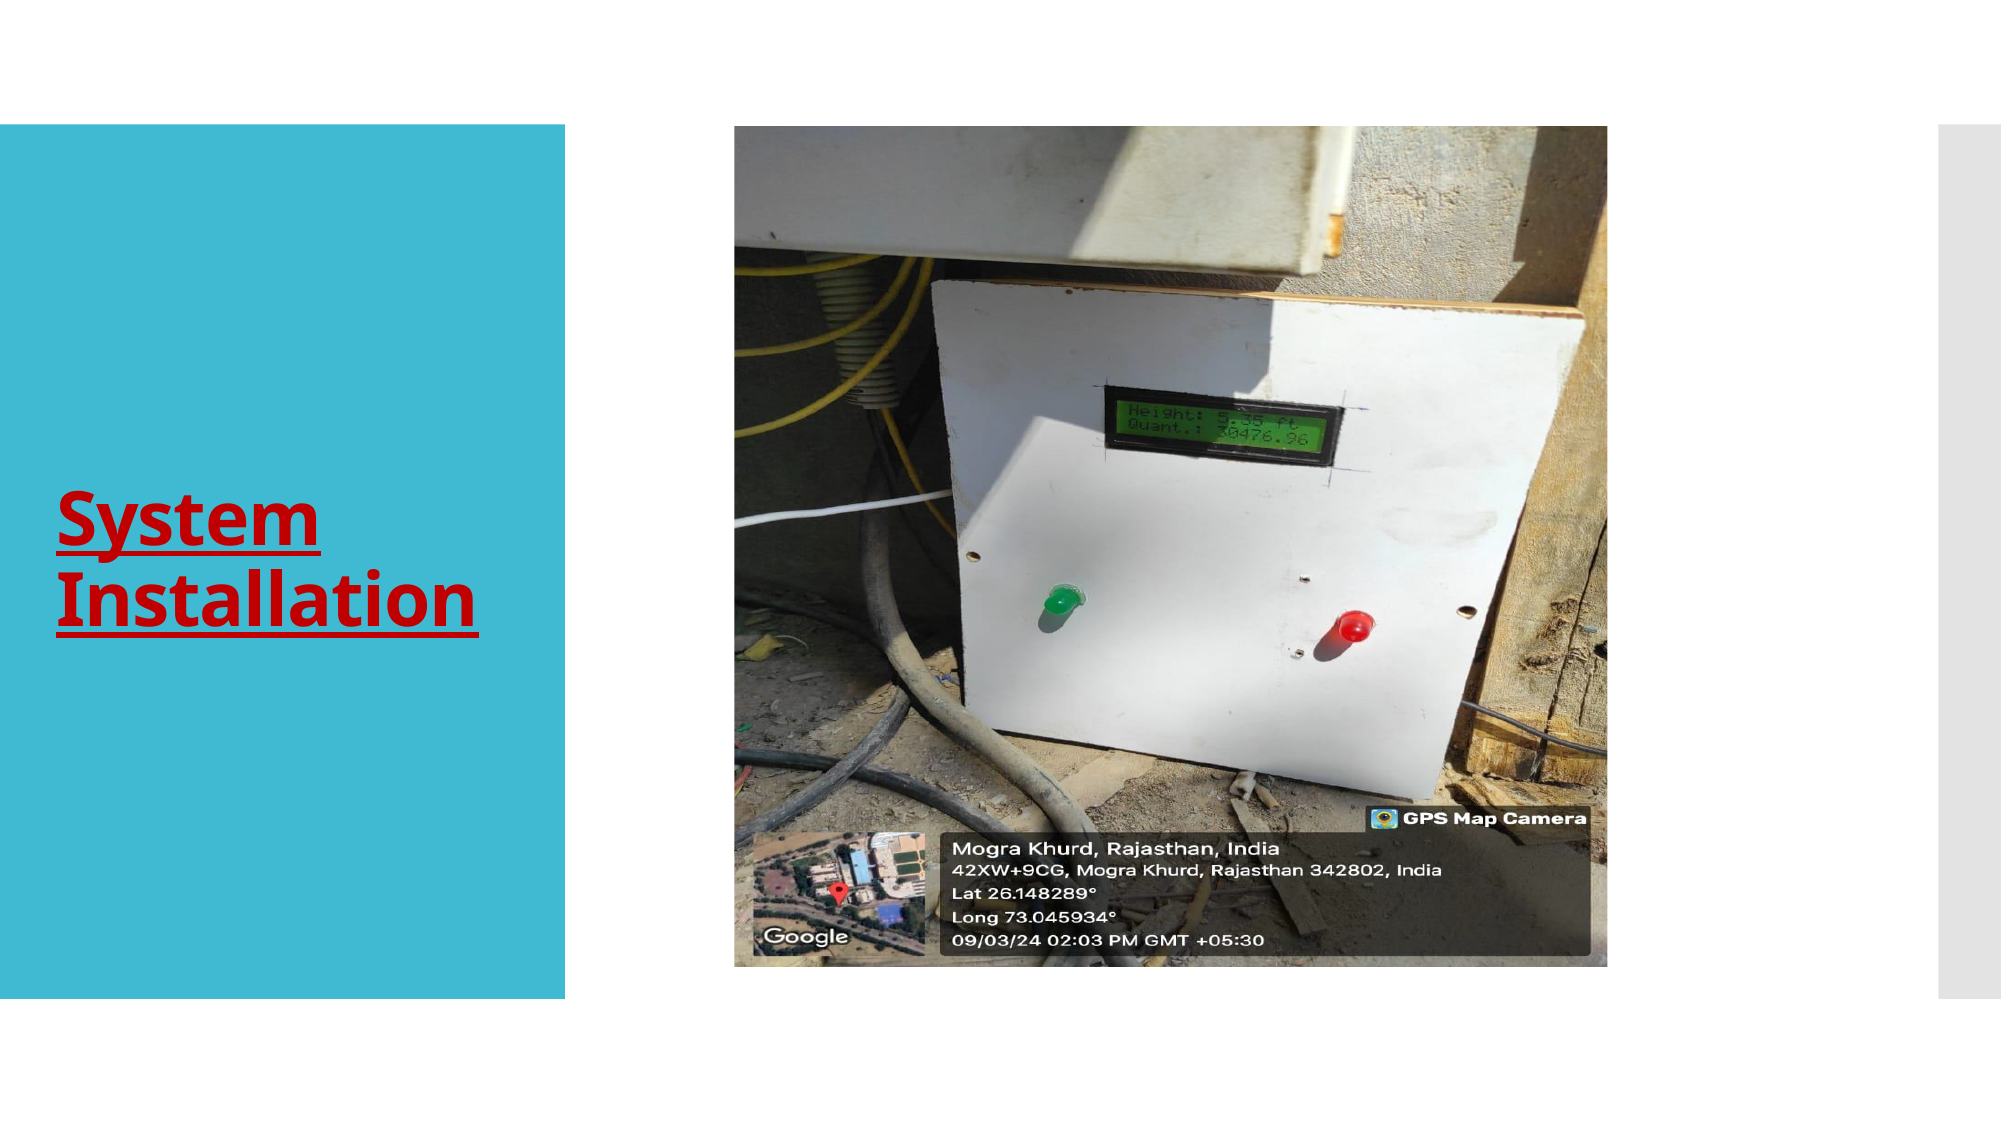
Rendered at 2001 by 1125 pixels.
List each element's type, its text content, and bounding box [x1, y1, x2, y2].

title System Installation [41, 184, 525, 940]
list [733, 125, 1608, 967]
